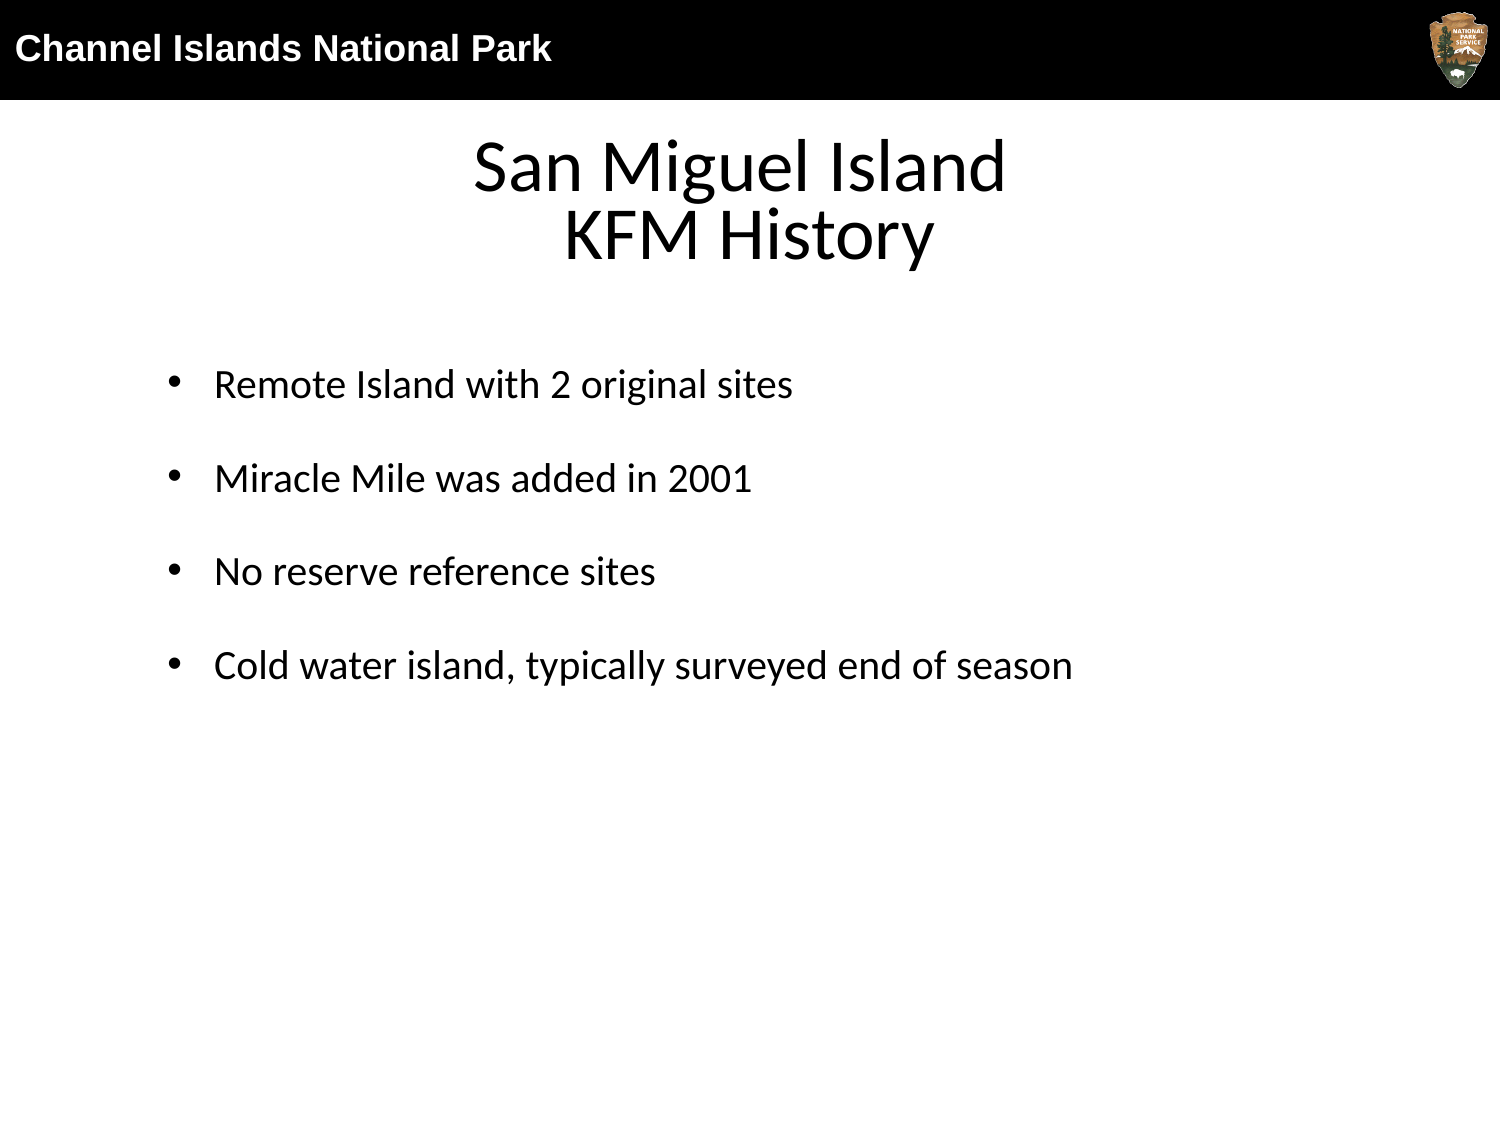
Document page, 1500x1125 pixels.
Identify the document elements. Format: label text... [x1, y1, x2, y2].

text_box Remote Island with 2 original sites Miracle Mile was added in 2001 No reserve reference sites Cold water island, typically surveyed end of season [152, 349, 1348, 883]
text_box San Miguel Island KFM History [0, 130, 1500, 280]
